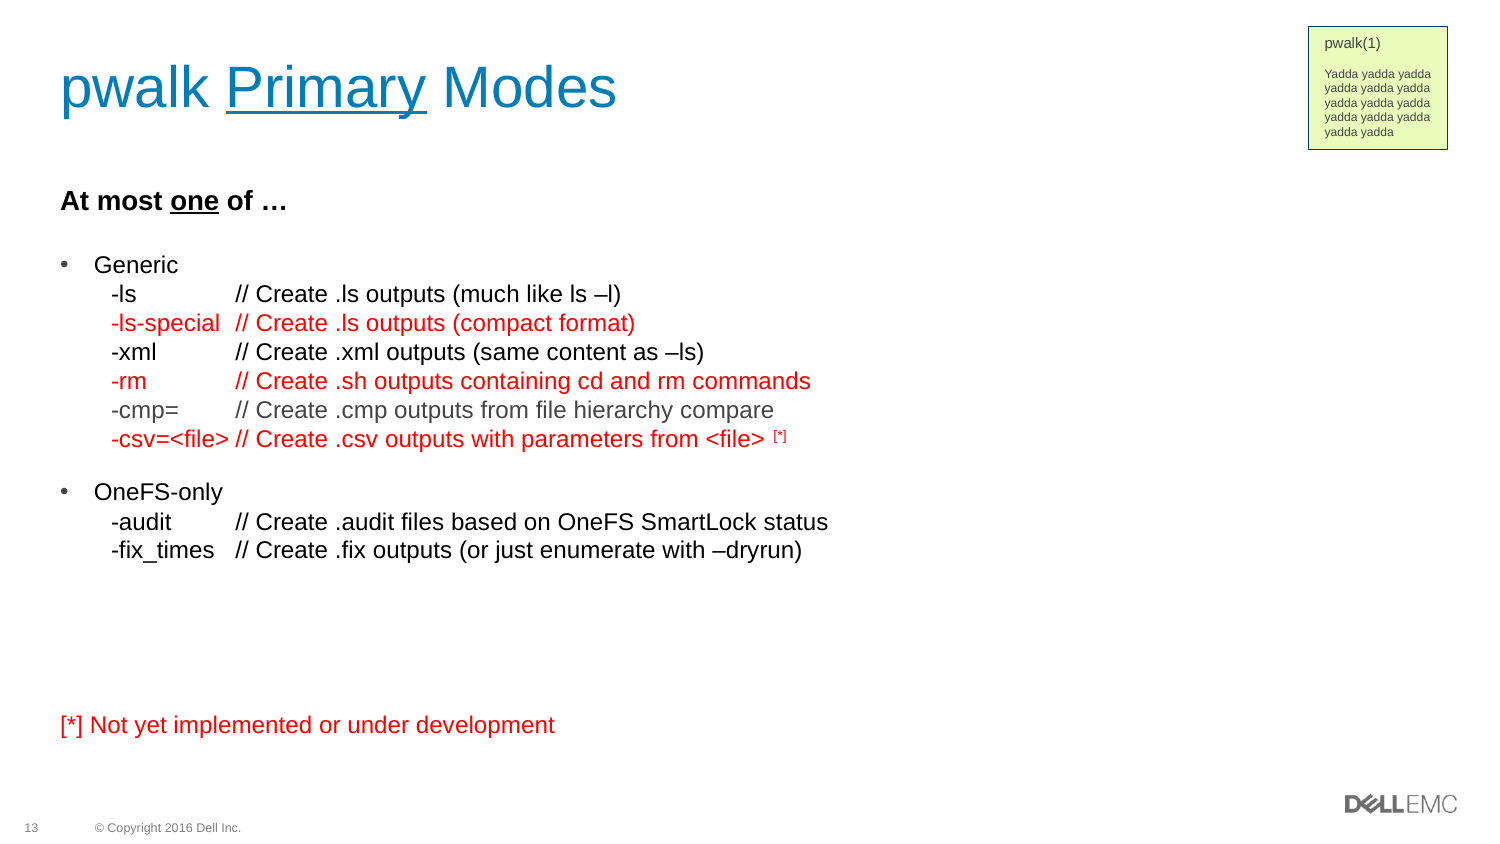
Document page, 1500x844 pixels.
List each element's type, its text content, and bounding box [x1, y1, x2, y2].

list At most one of … Generic -ls // Create .ls outputs (much like ls –l) -ls-special // Create .ls outputs (compact format) -xml // Create .xml outputs (same content as –ls) -rm // Create .sh outputs containing cd and rm commands -cmp= // Create .cmp outputs from file hierarchy compare -csv=<file> // Create .csv outputs with parameters from <file> [*] OneFS-only -audit // Create .audit files based on OneFS SmartLock status -fix_times // Create .fix outputs (or just enumerate with –dryrun) [*] Not yet implemented or under development [60, 150, 1440, 741]
text_box pwalk(1) Yadda yadda yadda yadda yadda yadda yadda yadda yadda yadda yadda yadda yadda yadda [1308, 26, 1448, 150]
picture [1345, 793, 1457, 814]
title pwalk Primary Modes [60, 24, 1440, 139]
